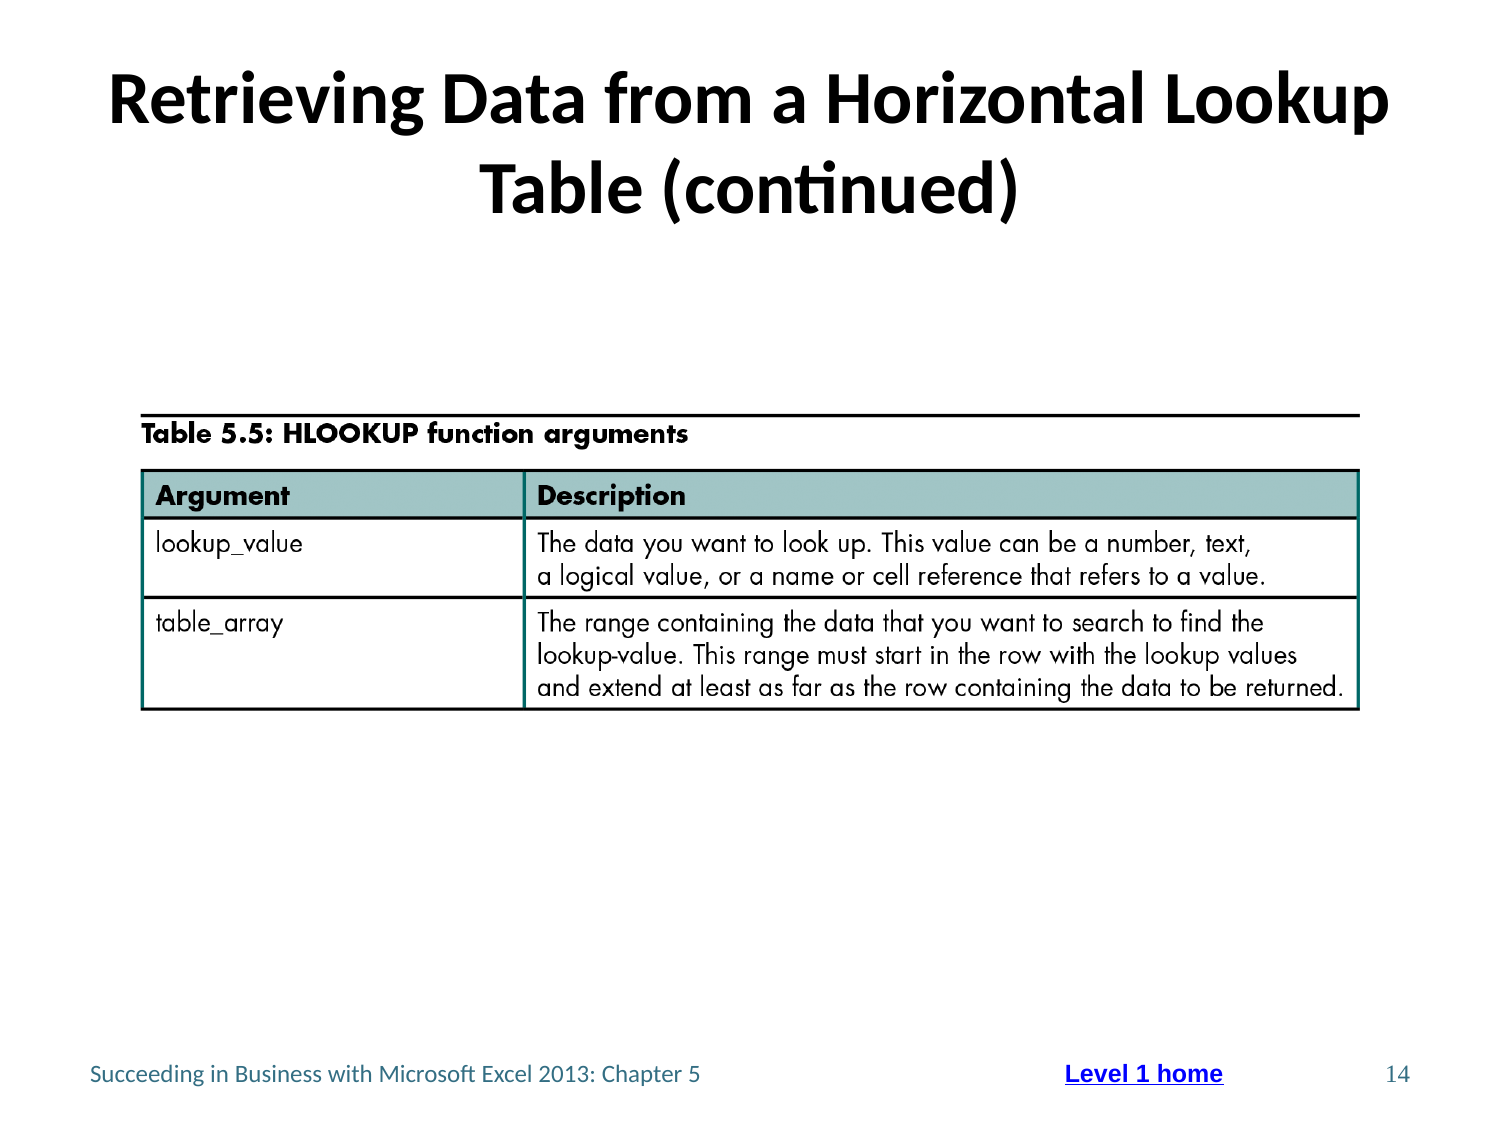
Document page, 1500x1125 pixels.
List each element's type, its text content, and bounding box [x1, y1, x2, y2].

title Retrieving Data from a Horizontal Lookup Table (continued) [75, 45, 1425, 233]
slide_number 14 [1074, 1042, 1425, 1103]
text_box Level 1 home [1049, 1050, 1288, 1095]
footer Succeeding in Business with Microsoft Excel 2013: Chapter 5 [75, 1042, 963, 1103]
picture [140, 413, 1360, 712]
